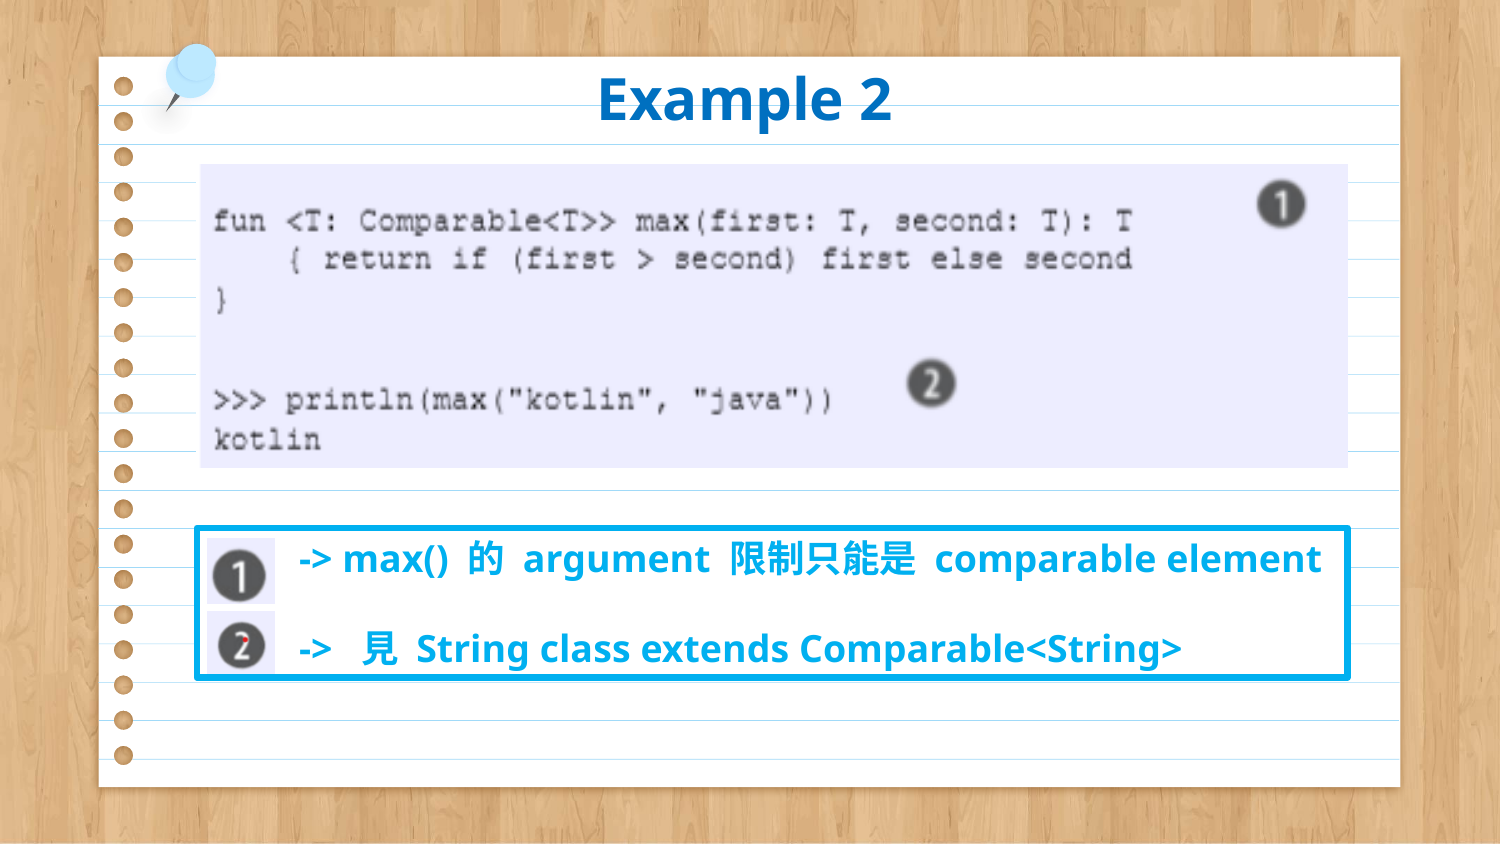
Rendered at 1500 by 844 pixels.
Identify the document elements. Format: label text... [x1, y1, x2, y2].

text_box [141, 43, 217, 134]
title Example 2 [141, 47, 1348, 152]
text_box -> max() 的 argument 限制只能是 comparable element -> 見 String class extends Comparable<String> [196, 527, 1348, 678]
picture [0, 0, 1500, 844]
